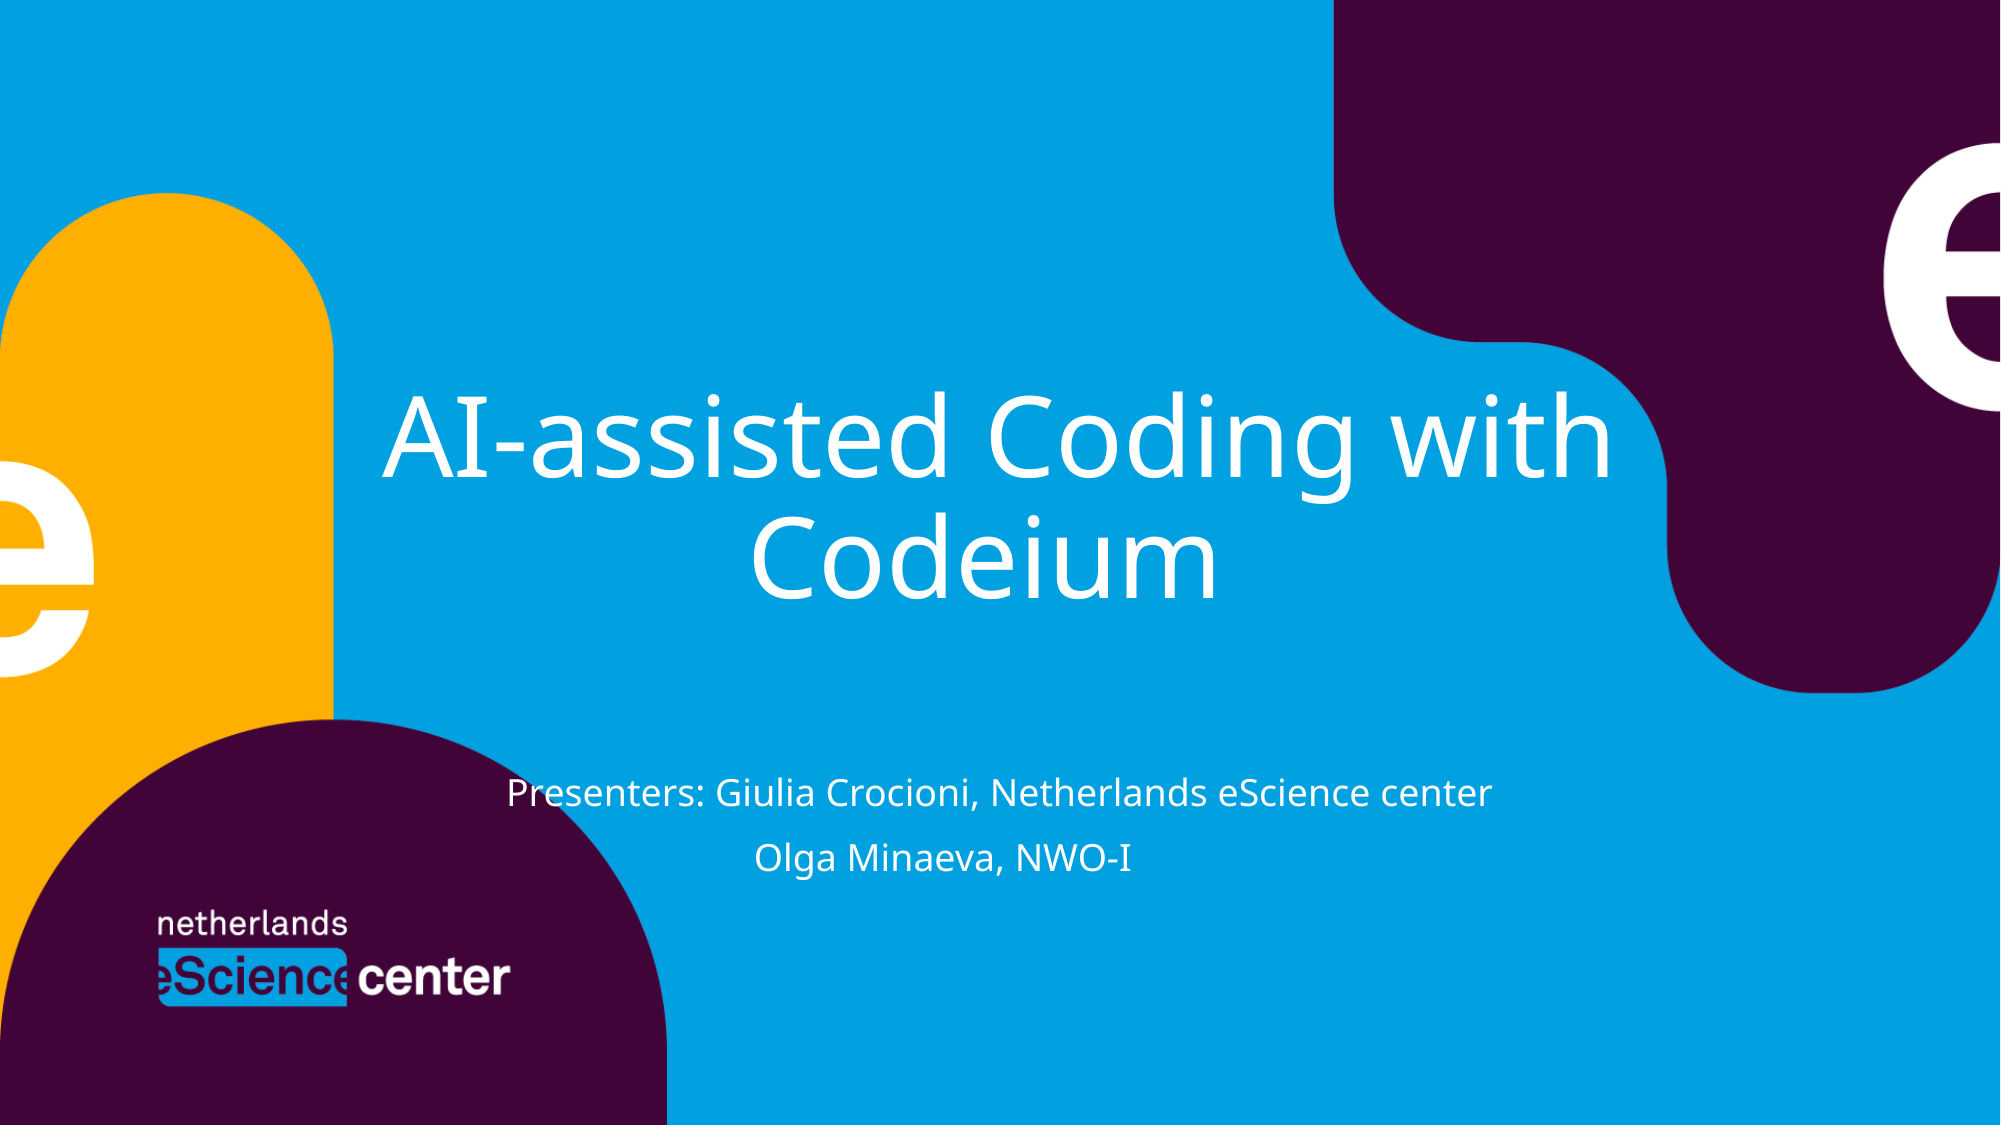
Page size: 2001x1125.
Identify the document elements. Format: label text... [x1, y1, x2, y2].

title AI-assisted Coding with Codeium [305, 305, 1695, 698]
subtitle Presenters: Giulia Crocioni, Netherlands eScience center Olga Minaeva, NWO-I [249, 761, 1750, 881]
picture [1334, 0, 2001, 693]
picture [0, 193, 666, 1125]
